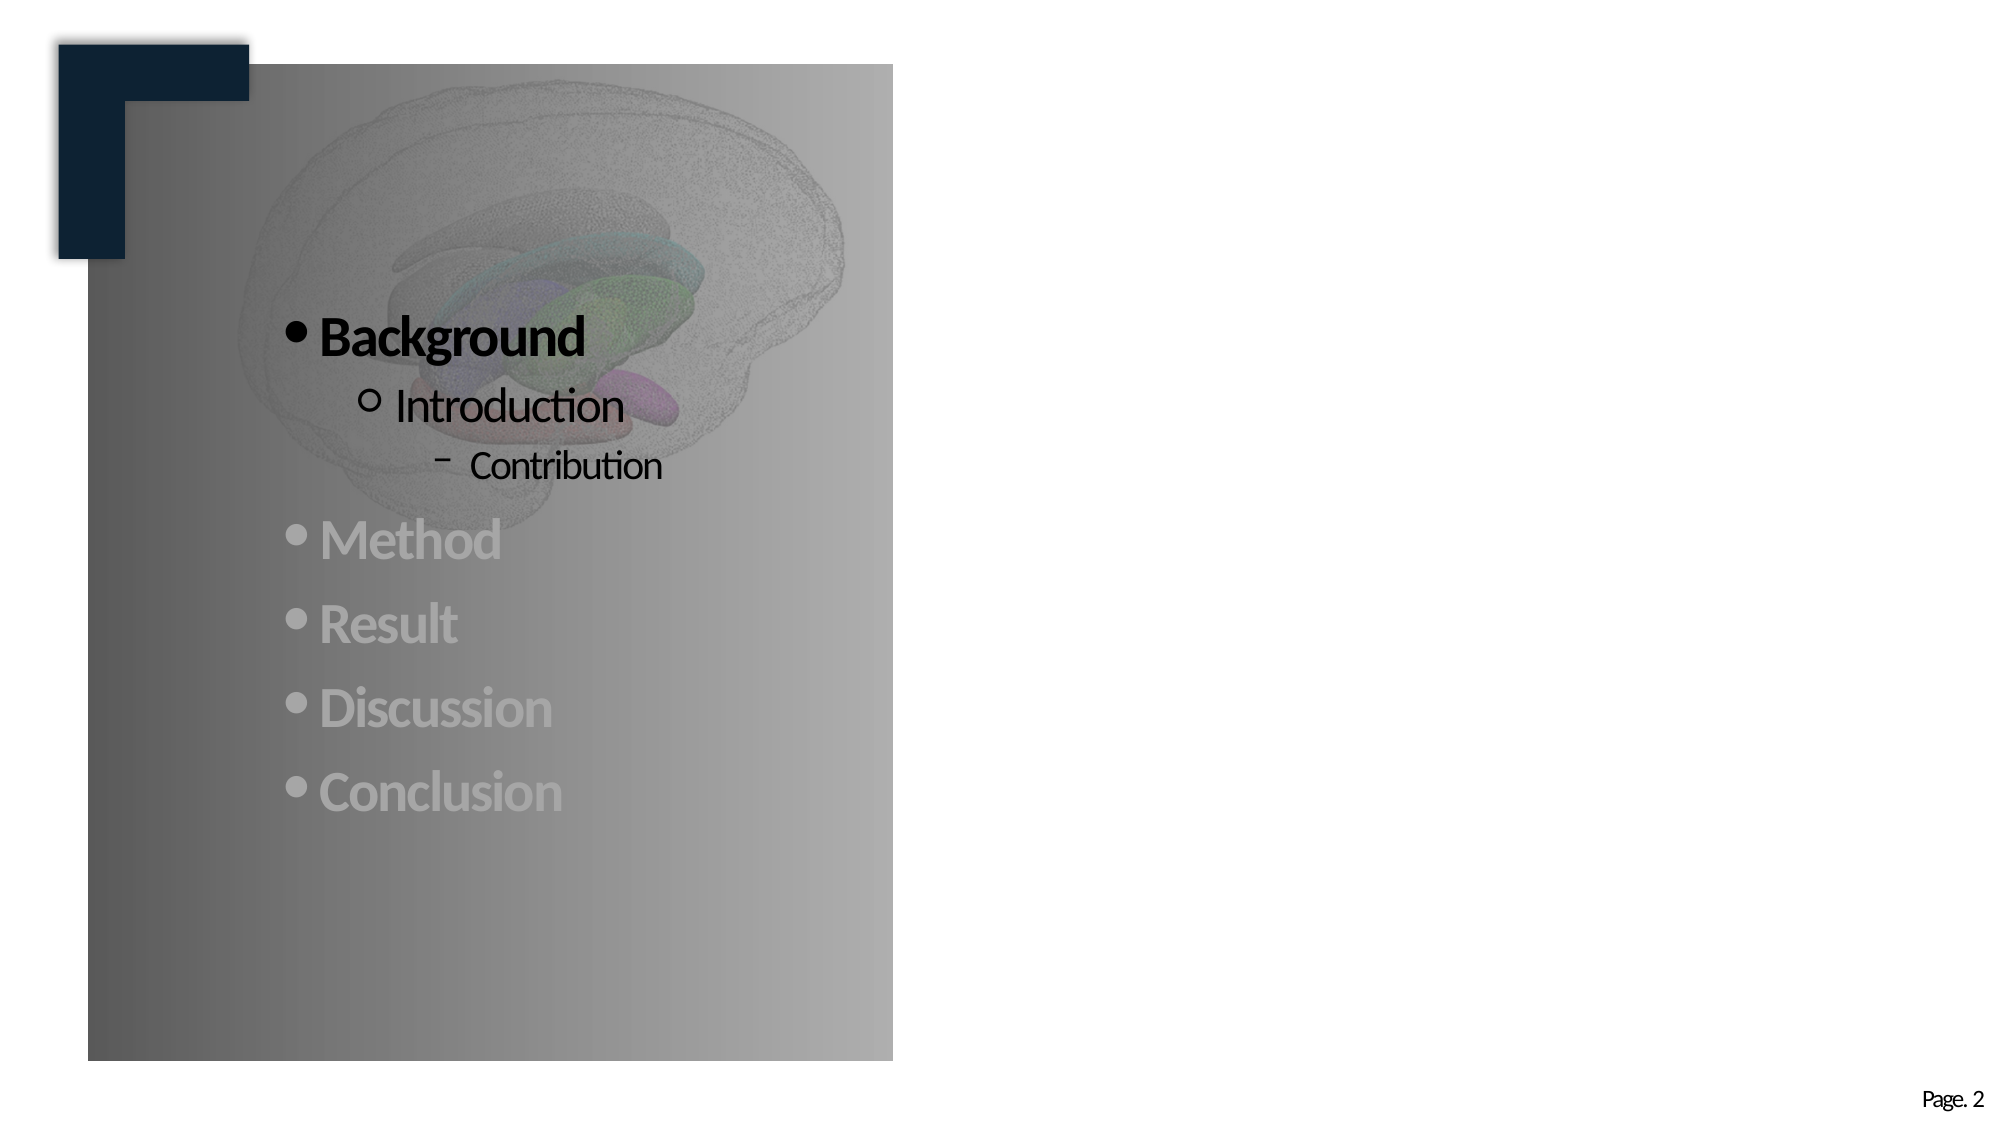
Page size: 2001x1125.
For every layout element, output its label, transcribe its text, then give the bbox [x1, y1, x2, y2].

text_box Background Introduction Contribution Method Result Discussion Conclusion [267, 530, 787, 918]
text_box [203, 67, 851, 530]
text_box [58, 43, 250, 260]
text_box [87, 64, 894, 1061]
